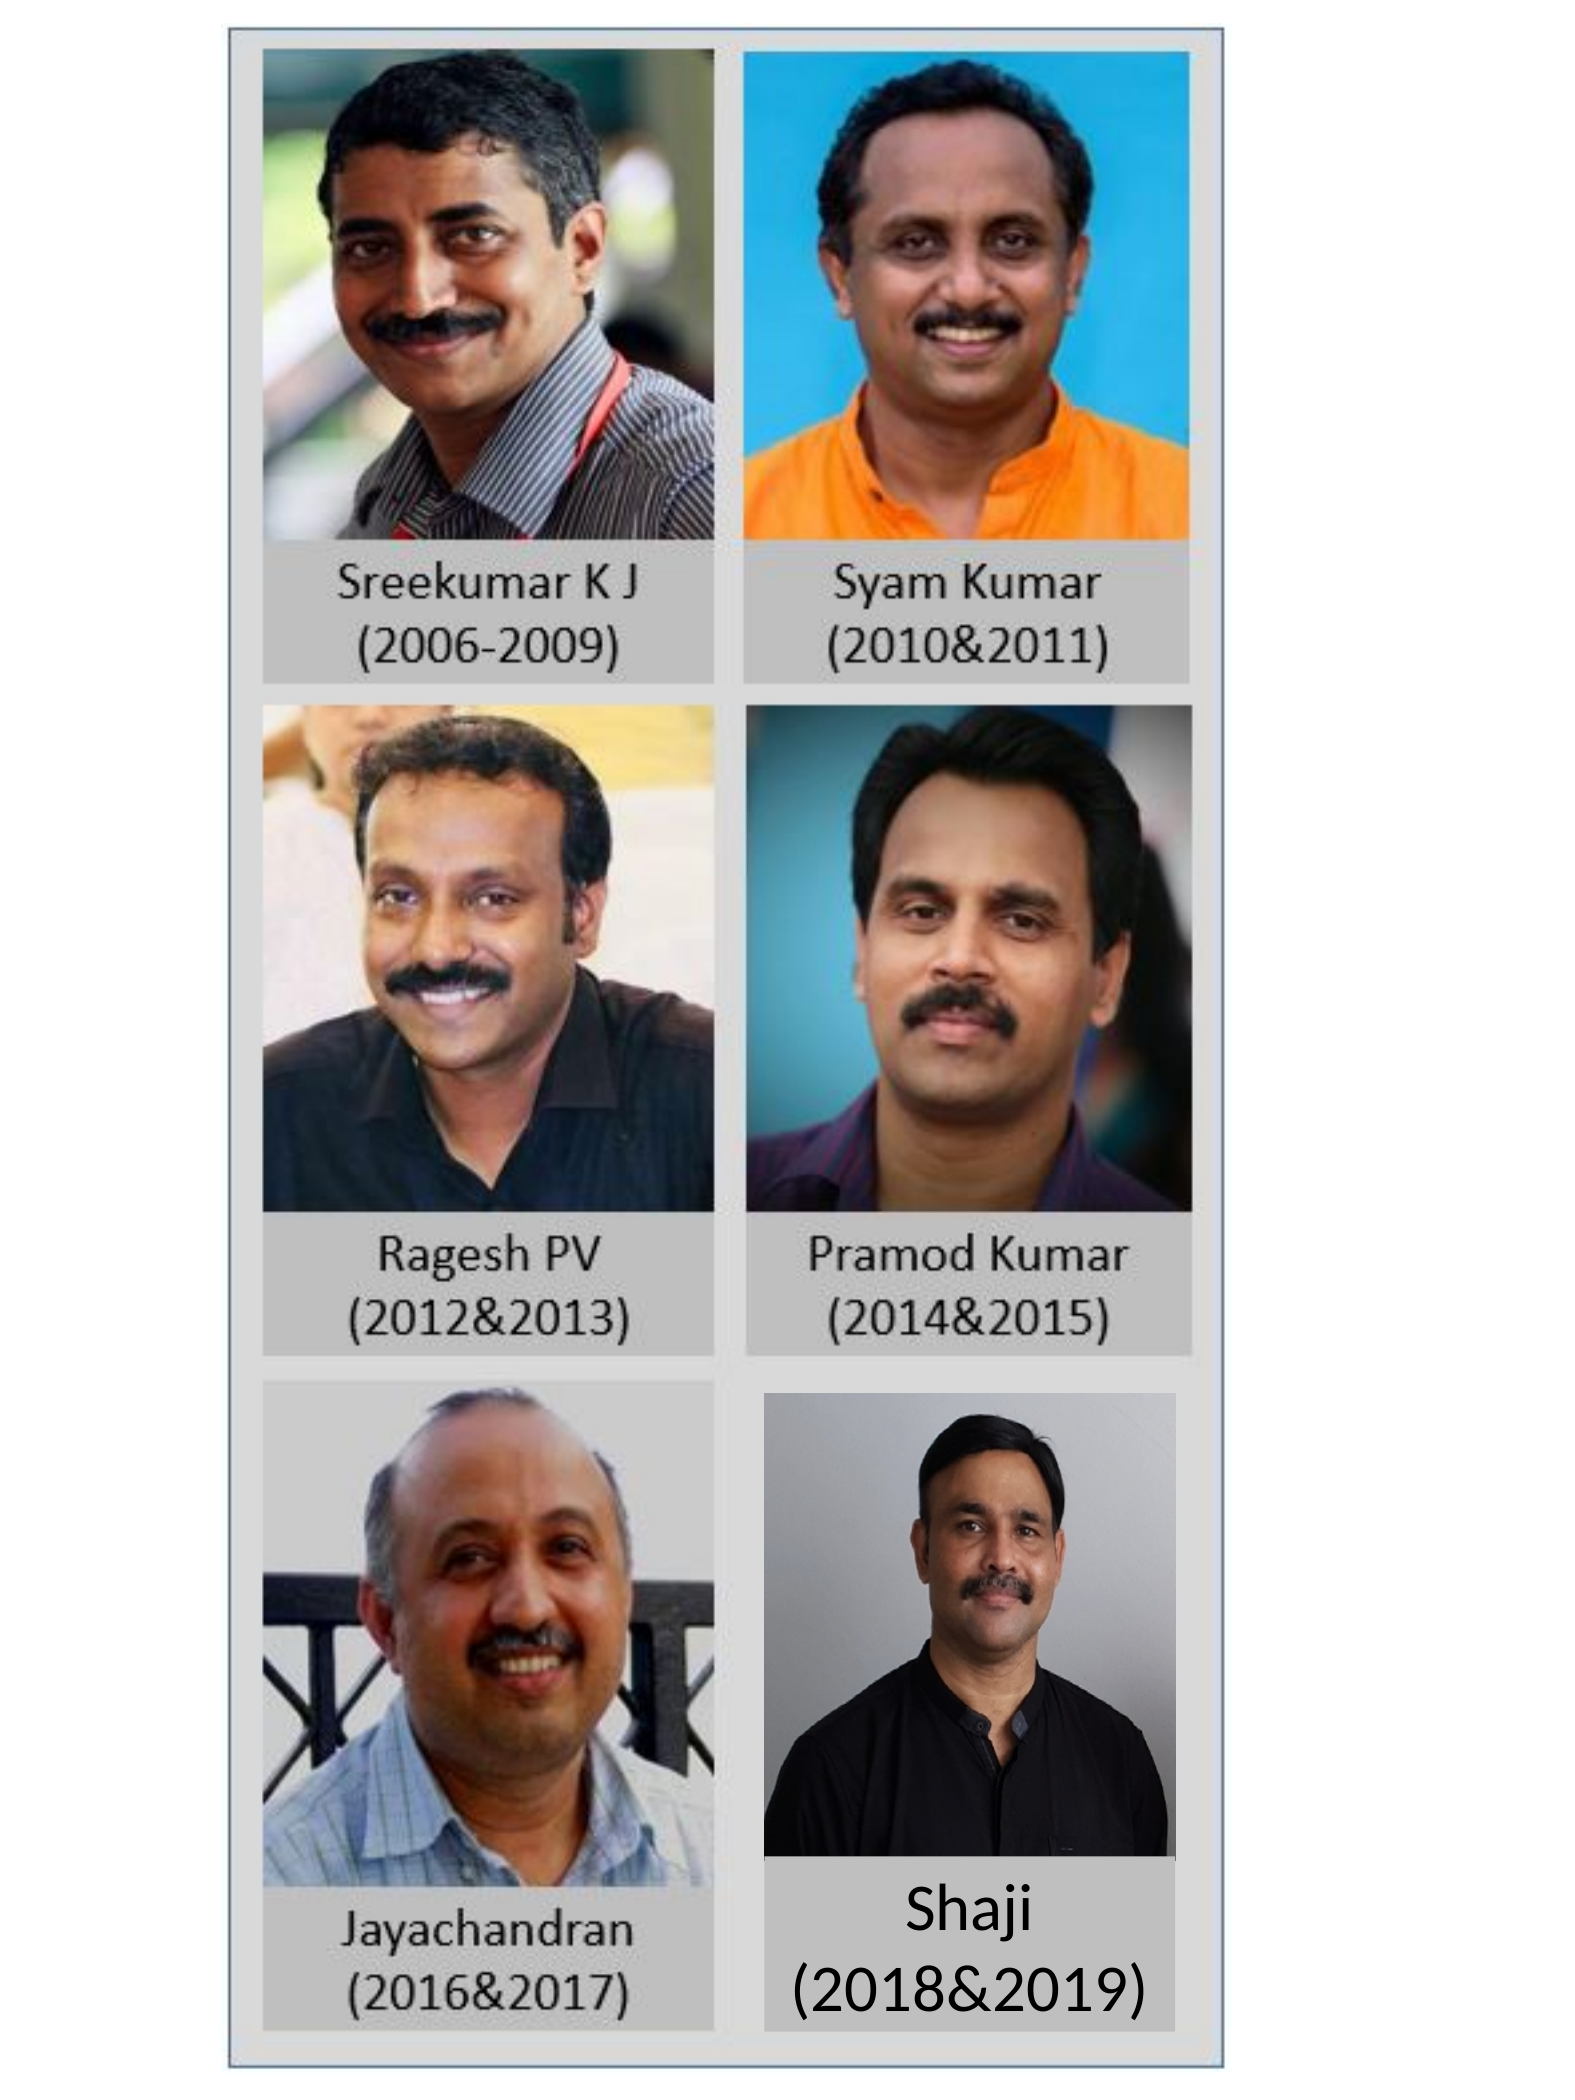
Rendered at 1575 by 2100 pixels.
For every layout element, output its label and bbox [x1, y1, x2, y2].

picture [221, 23, 1233, 2077]
